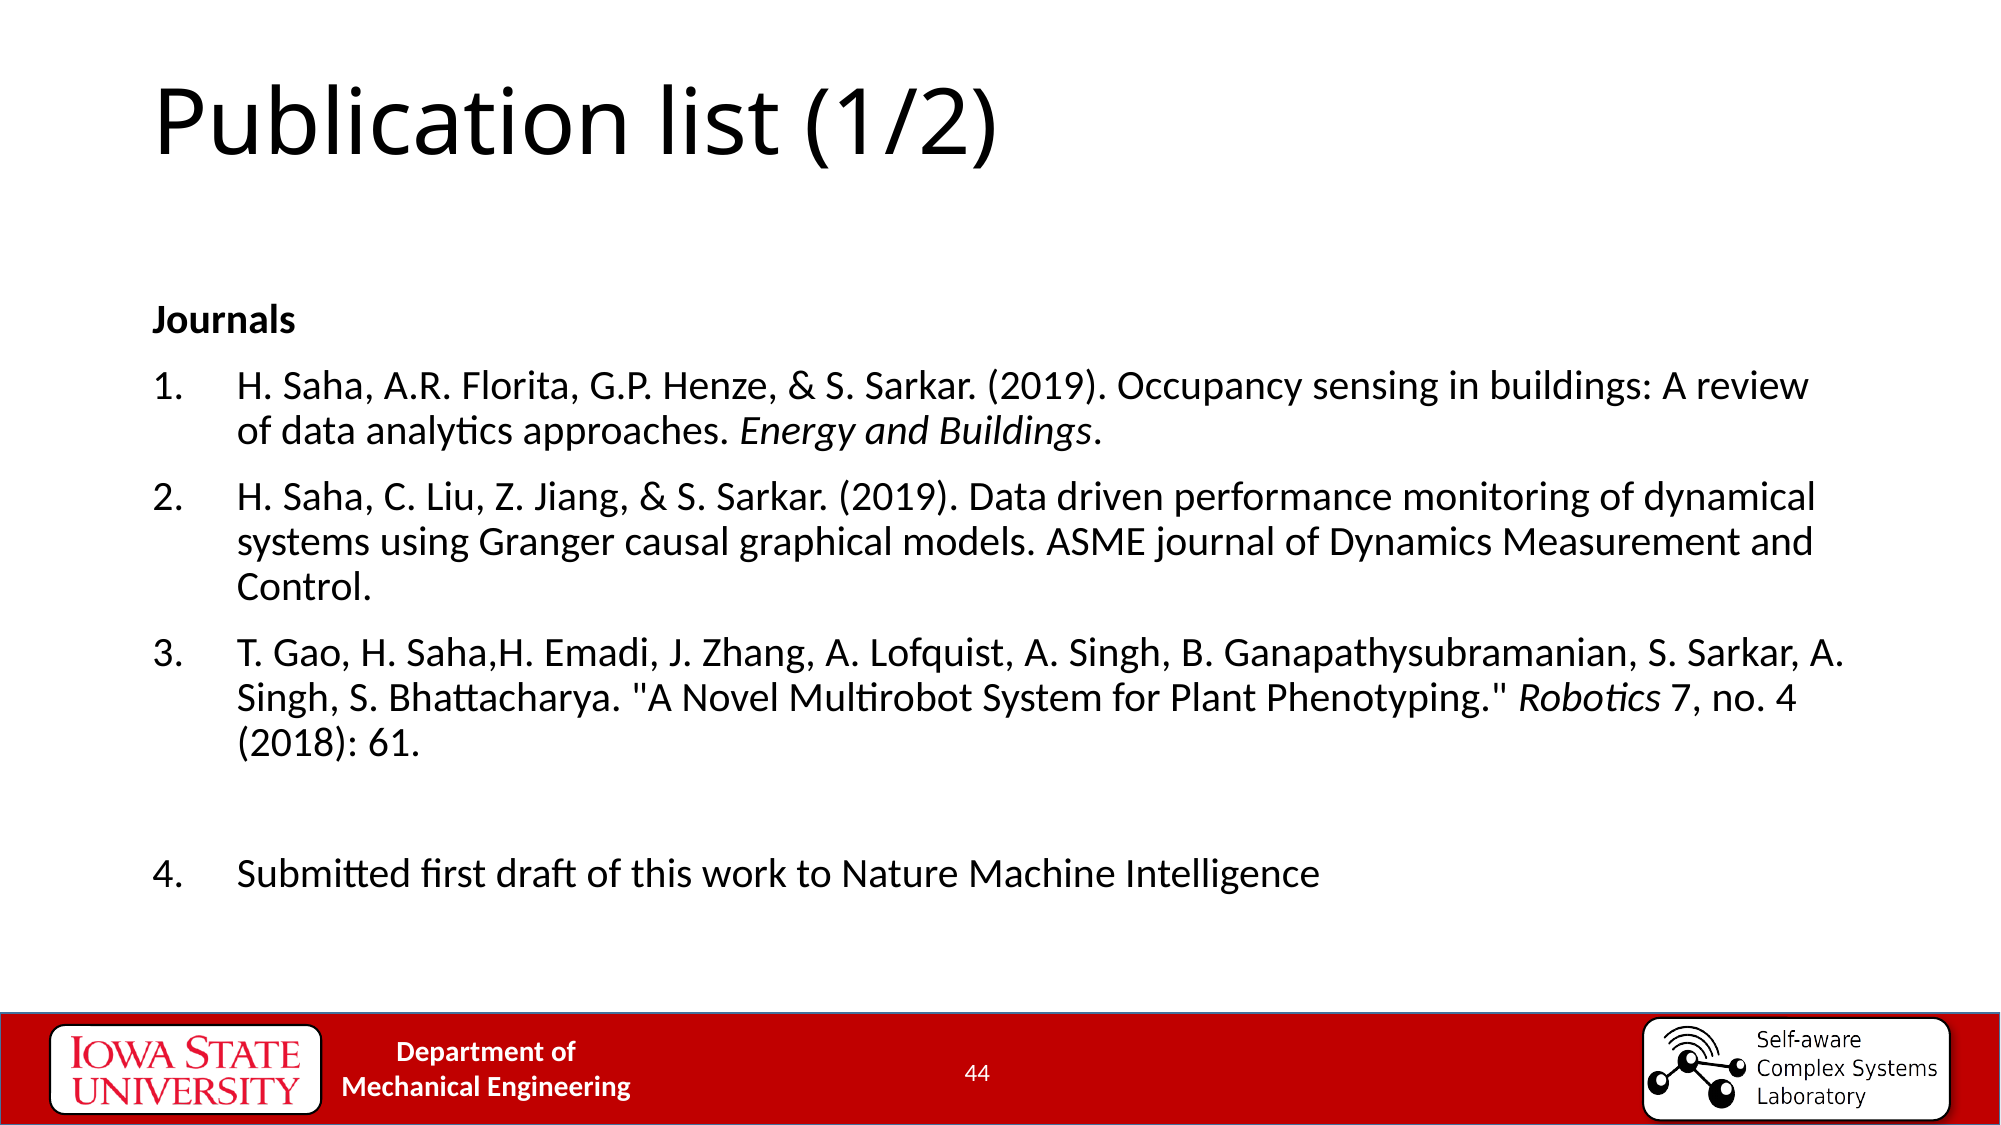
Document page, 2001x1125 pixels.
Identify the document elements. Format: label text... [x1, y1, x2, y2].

picture [1641, 1020, 1943, 1116]
title Publication list (1/2) [137, 23, 1863, 228]
slide_number 44 [752, 1042, 1203, 1102]
list Journals H. Saha, A.R. Florita, G.P. Henze, & S. Sarkar. (2019). Occupancy sensing in buildings: A review of data analytics approaches. Energy and Buildings. H. Saha, C. Liu, Z. Jiang, & S. Sarkar. (2019). Data driven performance monitoring of dynamical systems using Granger causal graphical models. ASME journal of Dynamics Measurement and Control. T. Gao, H. Saha,H. Emadi, J. Zhang, A. Lofquist, A. Singh, B. Ganapathysubramanian, S. Sarkar, A. Singh, S. Bhattacharya. "A Novel Multirobot System for Plant Phenotyping." Robotics 7, no. 4 (2018): 61. Submitted first draft of this work to Nature Machine Intelligence [137, 290, 1863, 921]
picture [71, 1035, 300, 1105]
